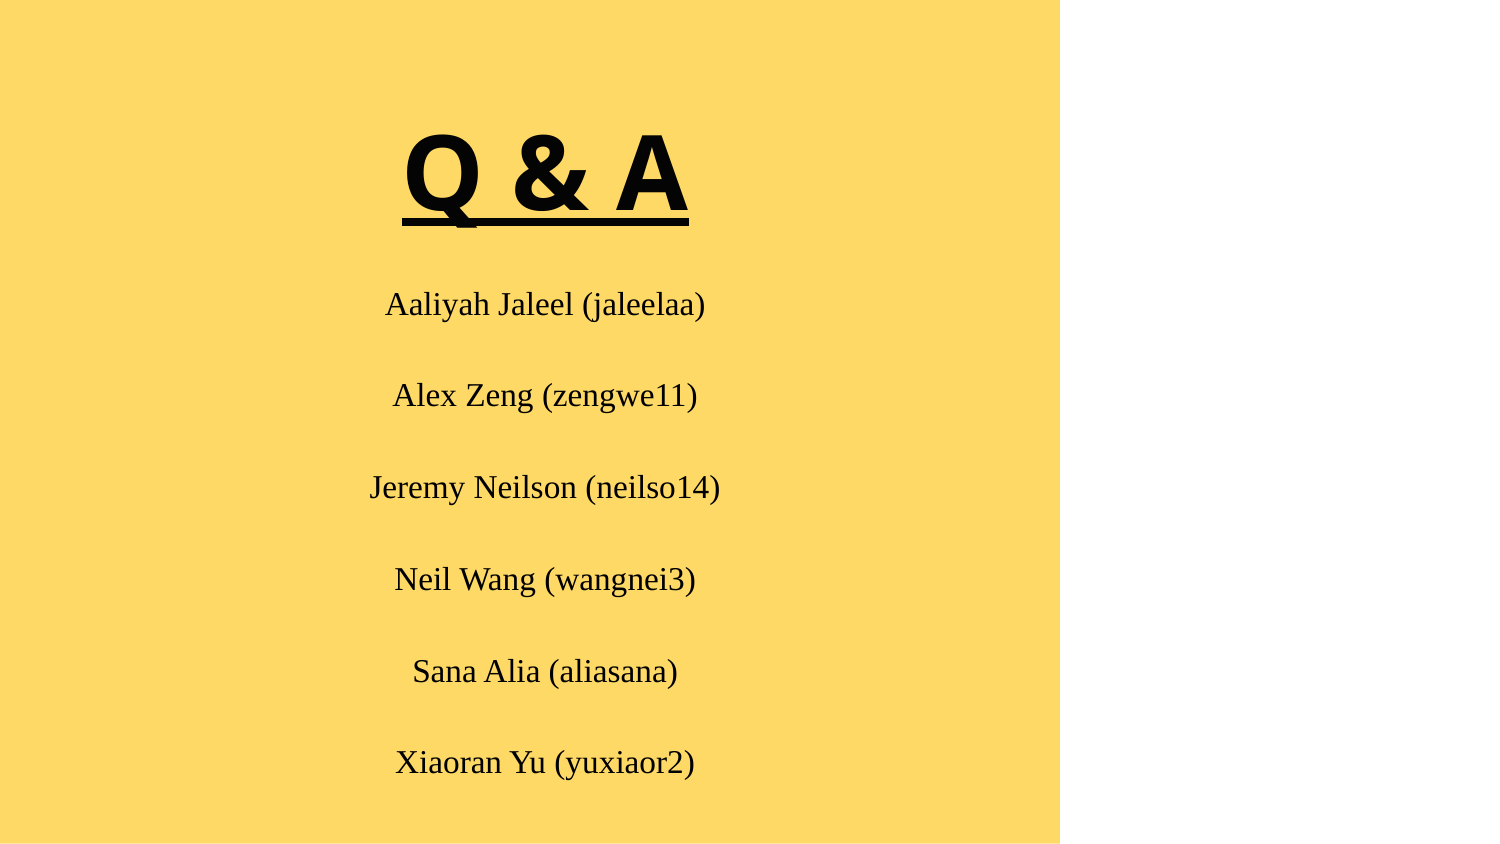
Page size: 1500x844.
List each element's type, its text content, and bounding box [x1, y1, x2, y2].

subtitle Q & A [91, 66, 1000, 246]
title Aaliyah Jaleel (jaleelaa) Alex Zeng (zengwe11) Jeremy Neilson (neilso14) Neil Wang (wangnei3) Sana Alia (aliasana) Xiaoran Yu (yuxiaor2) [155, 286, 936, 770]
